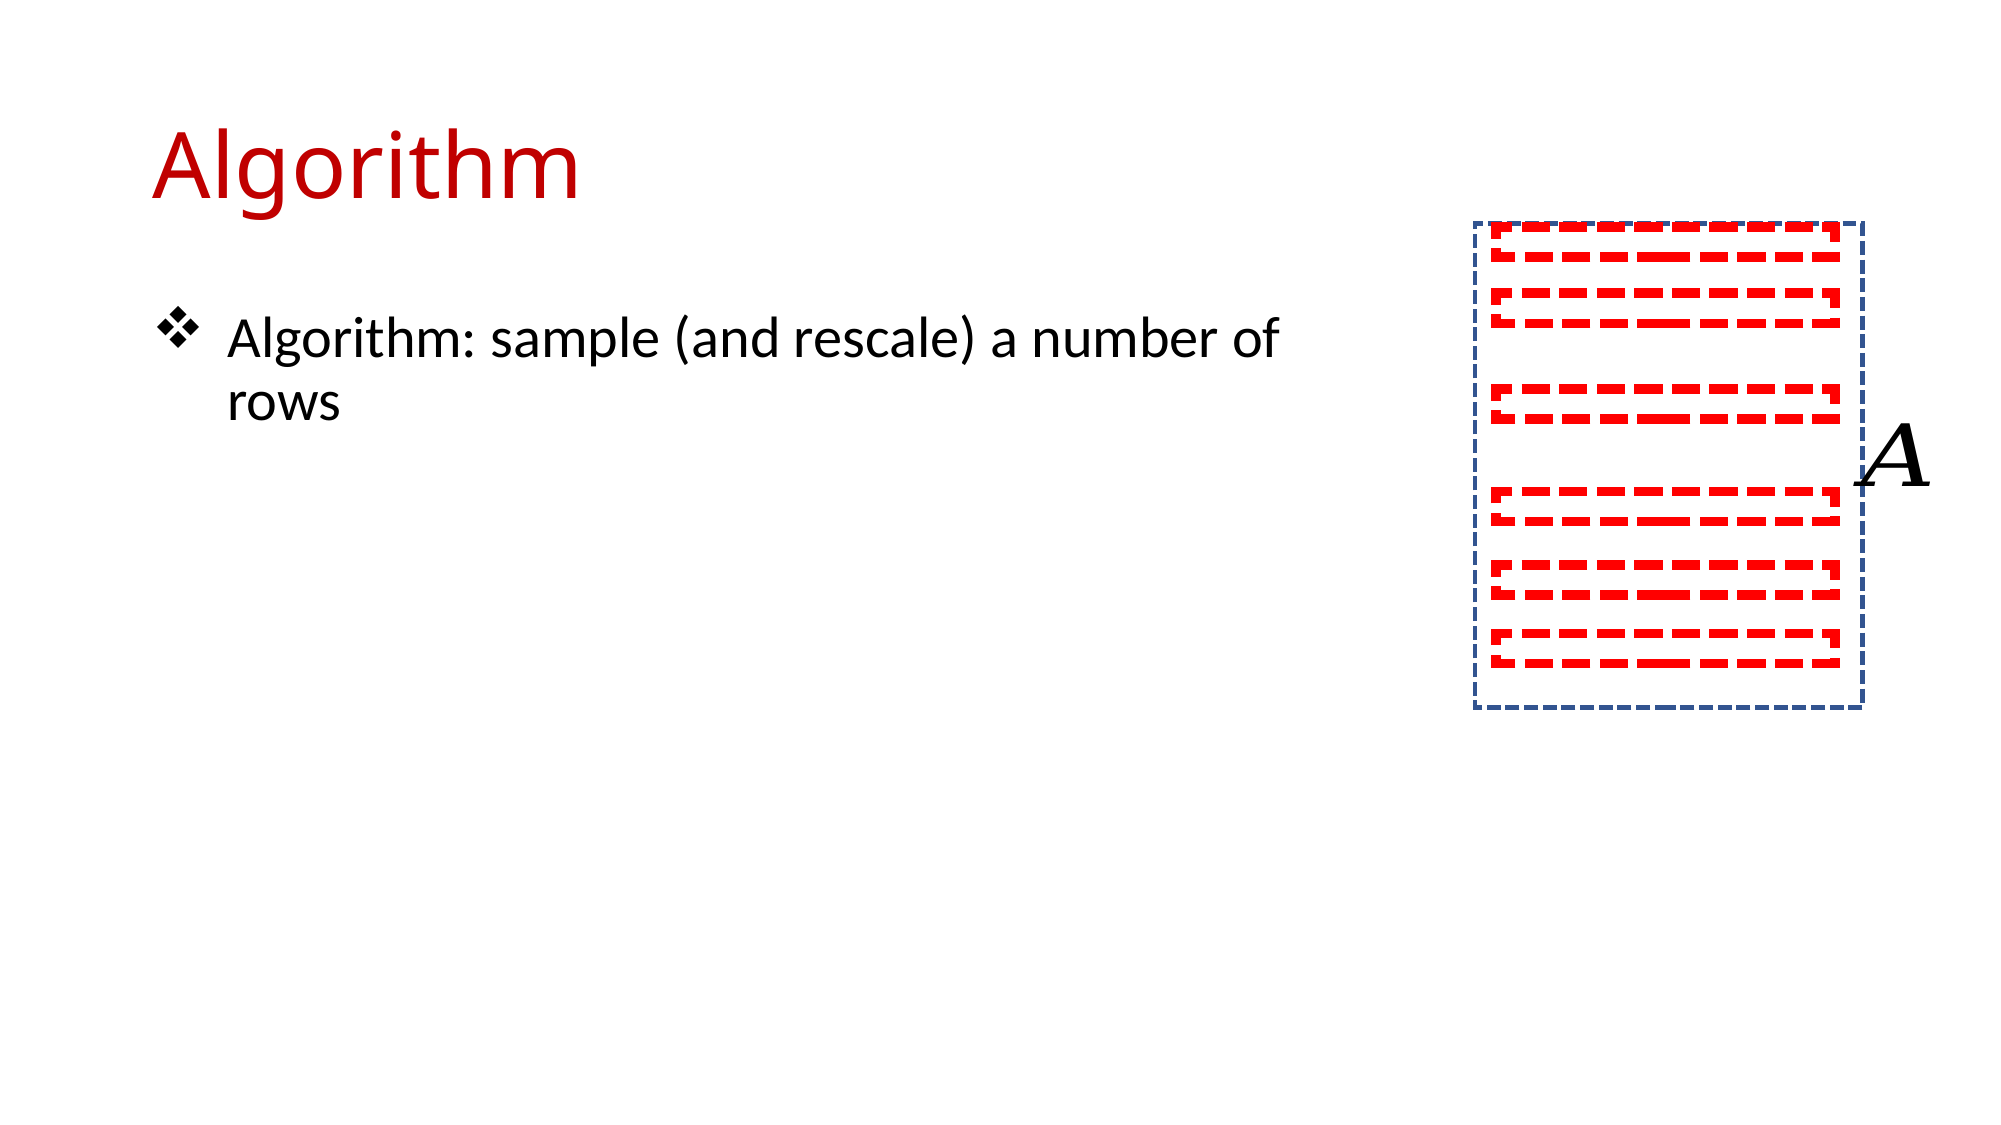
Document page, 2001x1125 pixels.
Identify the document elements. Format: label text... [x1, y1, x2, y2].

list Algorithm: sample (and rescale) a number of rows [137, 299, 1419, 1044]
text_box [1495, 490, 1836, 523]
text_box [1474, 222, 1864, 708]
text_box [1495, 564, 1836, 596]
text_box [1495, 388, 1836, 420]
text_box [1495, 292, 1836, 324]
title Algorithm [137, 59, 1863, 278]
text_box [1495, 226, 1836, 258]
text_box [1495, 632, 1836, 664]
